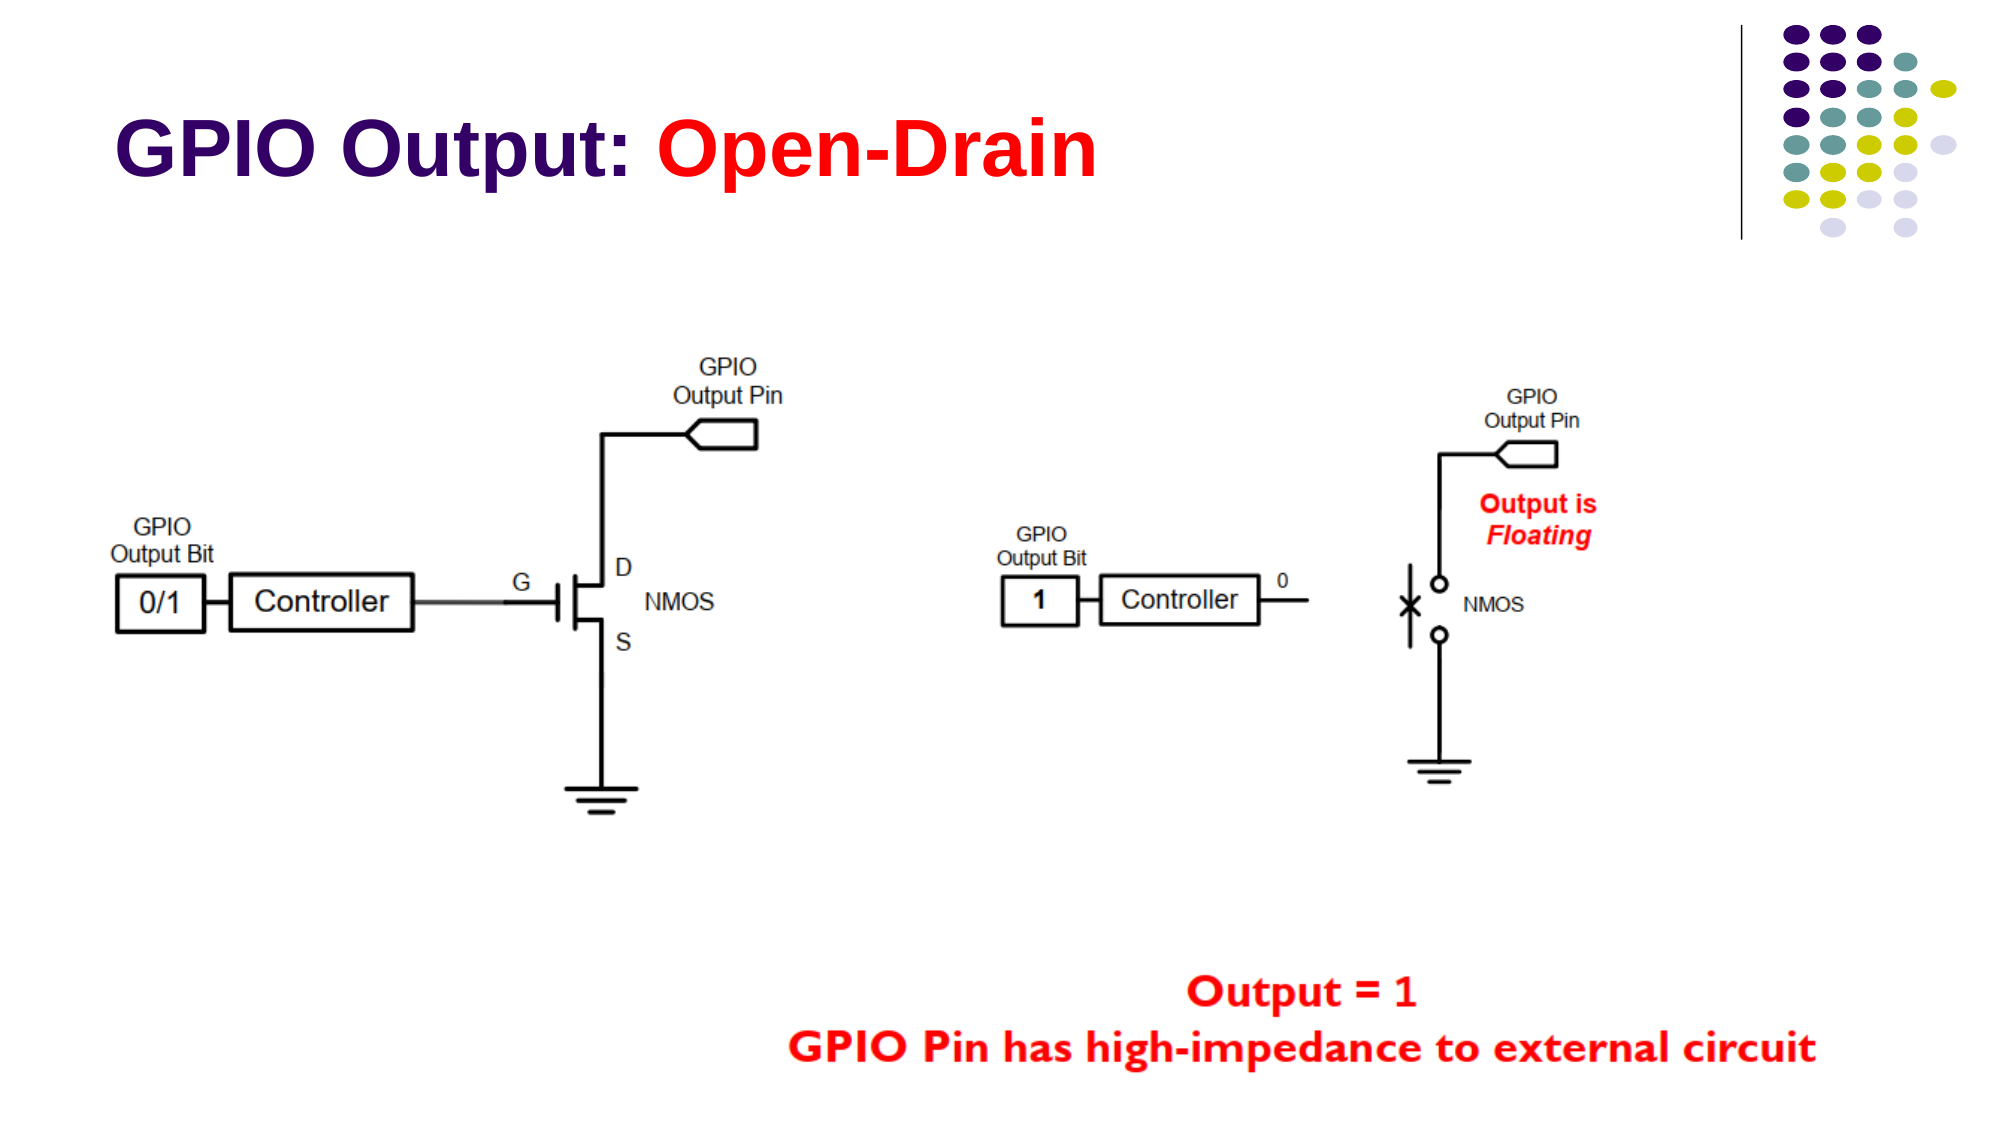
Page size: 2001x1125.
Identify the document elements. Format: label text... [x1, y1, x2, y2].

picture [66, 274, 1835, 1083]
title GPIO Output: Open-Drain [99, 42, 1750, 200]
